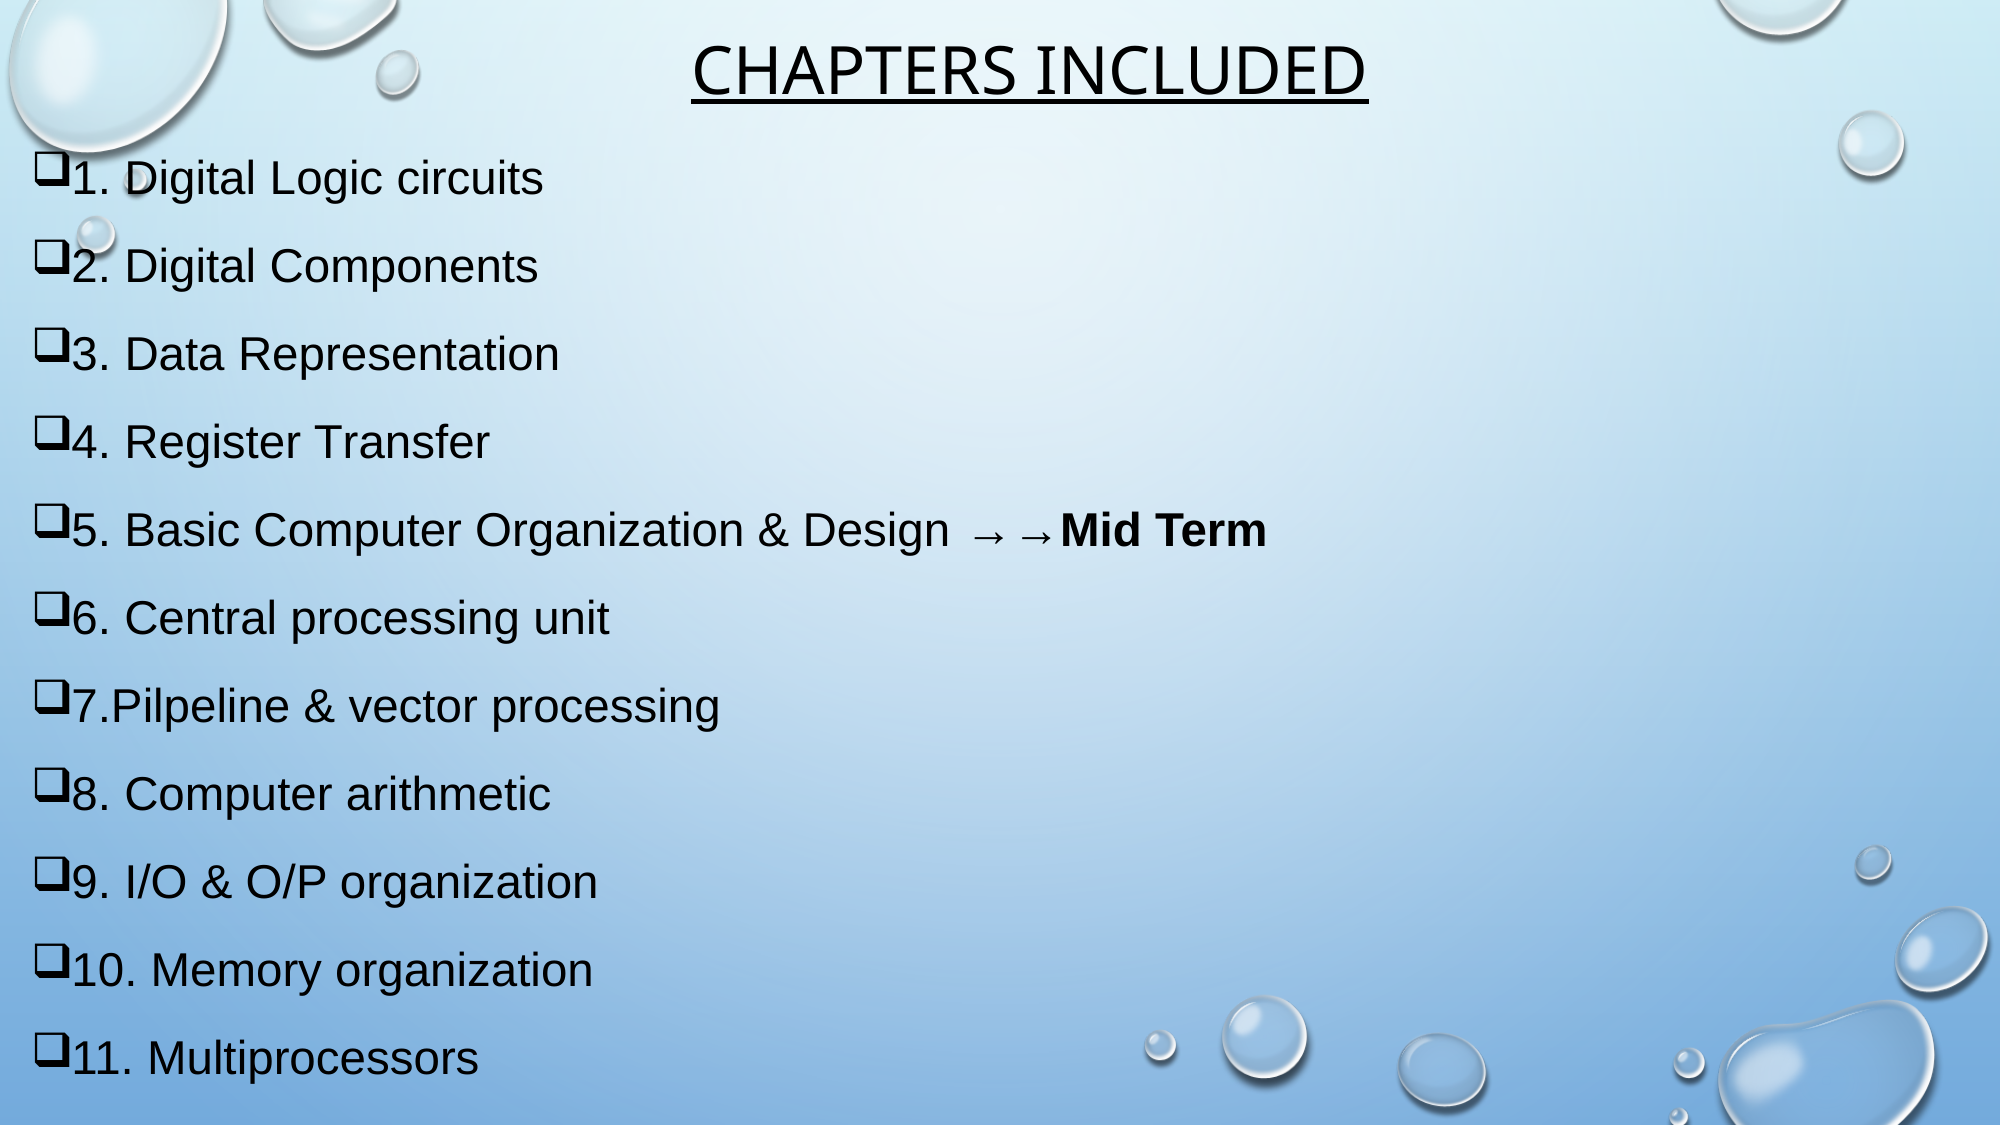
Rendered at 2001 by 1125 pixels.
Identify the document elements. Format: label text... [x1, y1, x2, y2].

list 1. Digital logic circuits 2. Digital components 3. Data Representation 4. Register transfer 5. Basic Computer Organization & Design →→Mid Term 6. Central processing unit 7.Pilpeline & vector processing 8. Computer arithmetic 9. I/O & O/P organization 10. Memory organization 11. Multiprocessors [16, 127, 1954, 1098]
title Chapters Included [179, 17, 1881, 127]
picture [0, 0, 2000, 1125]
